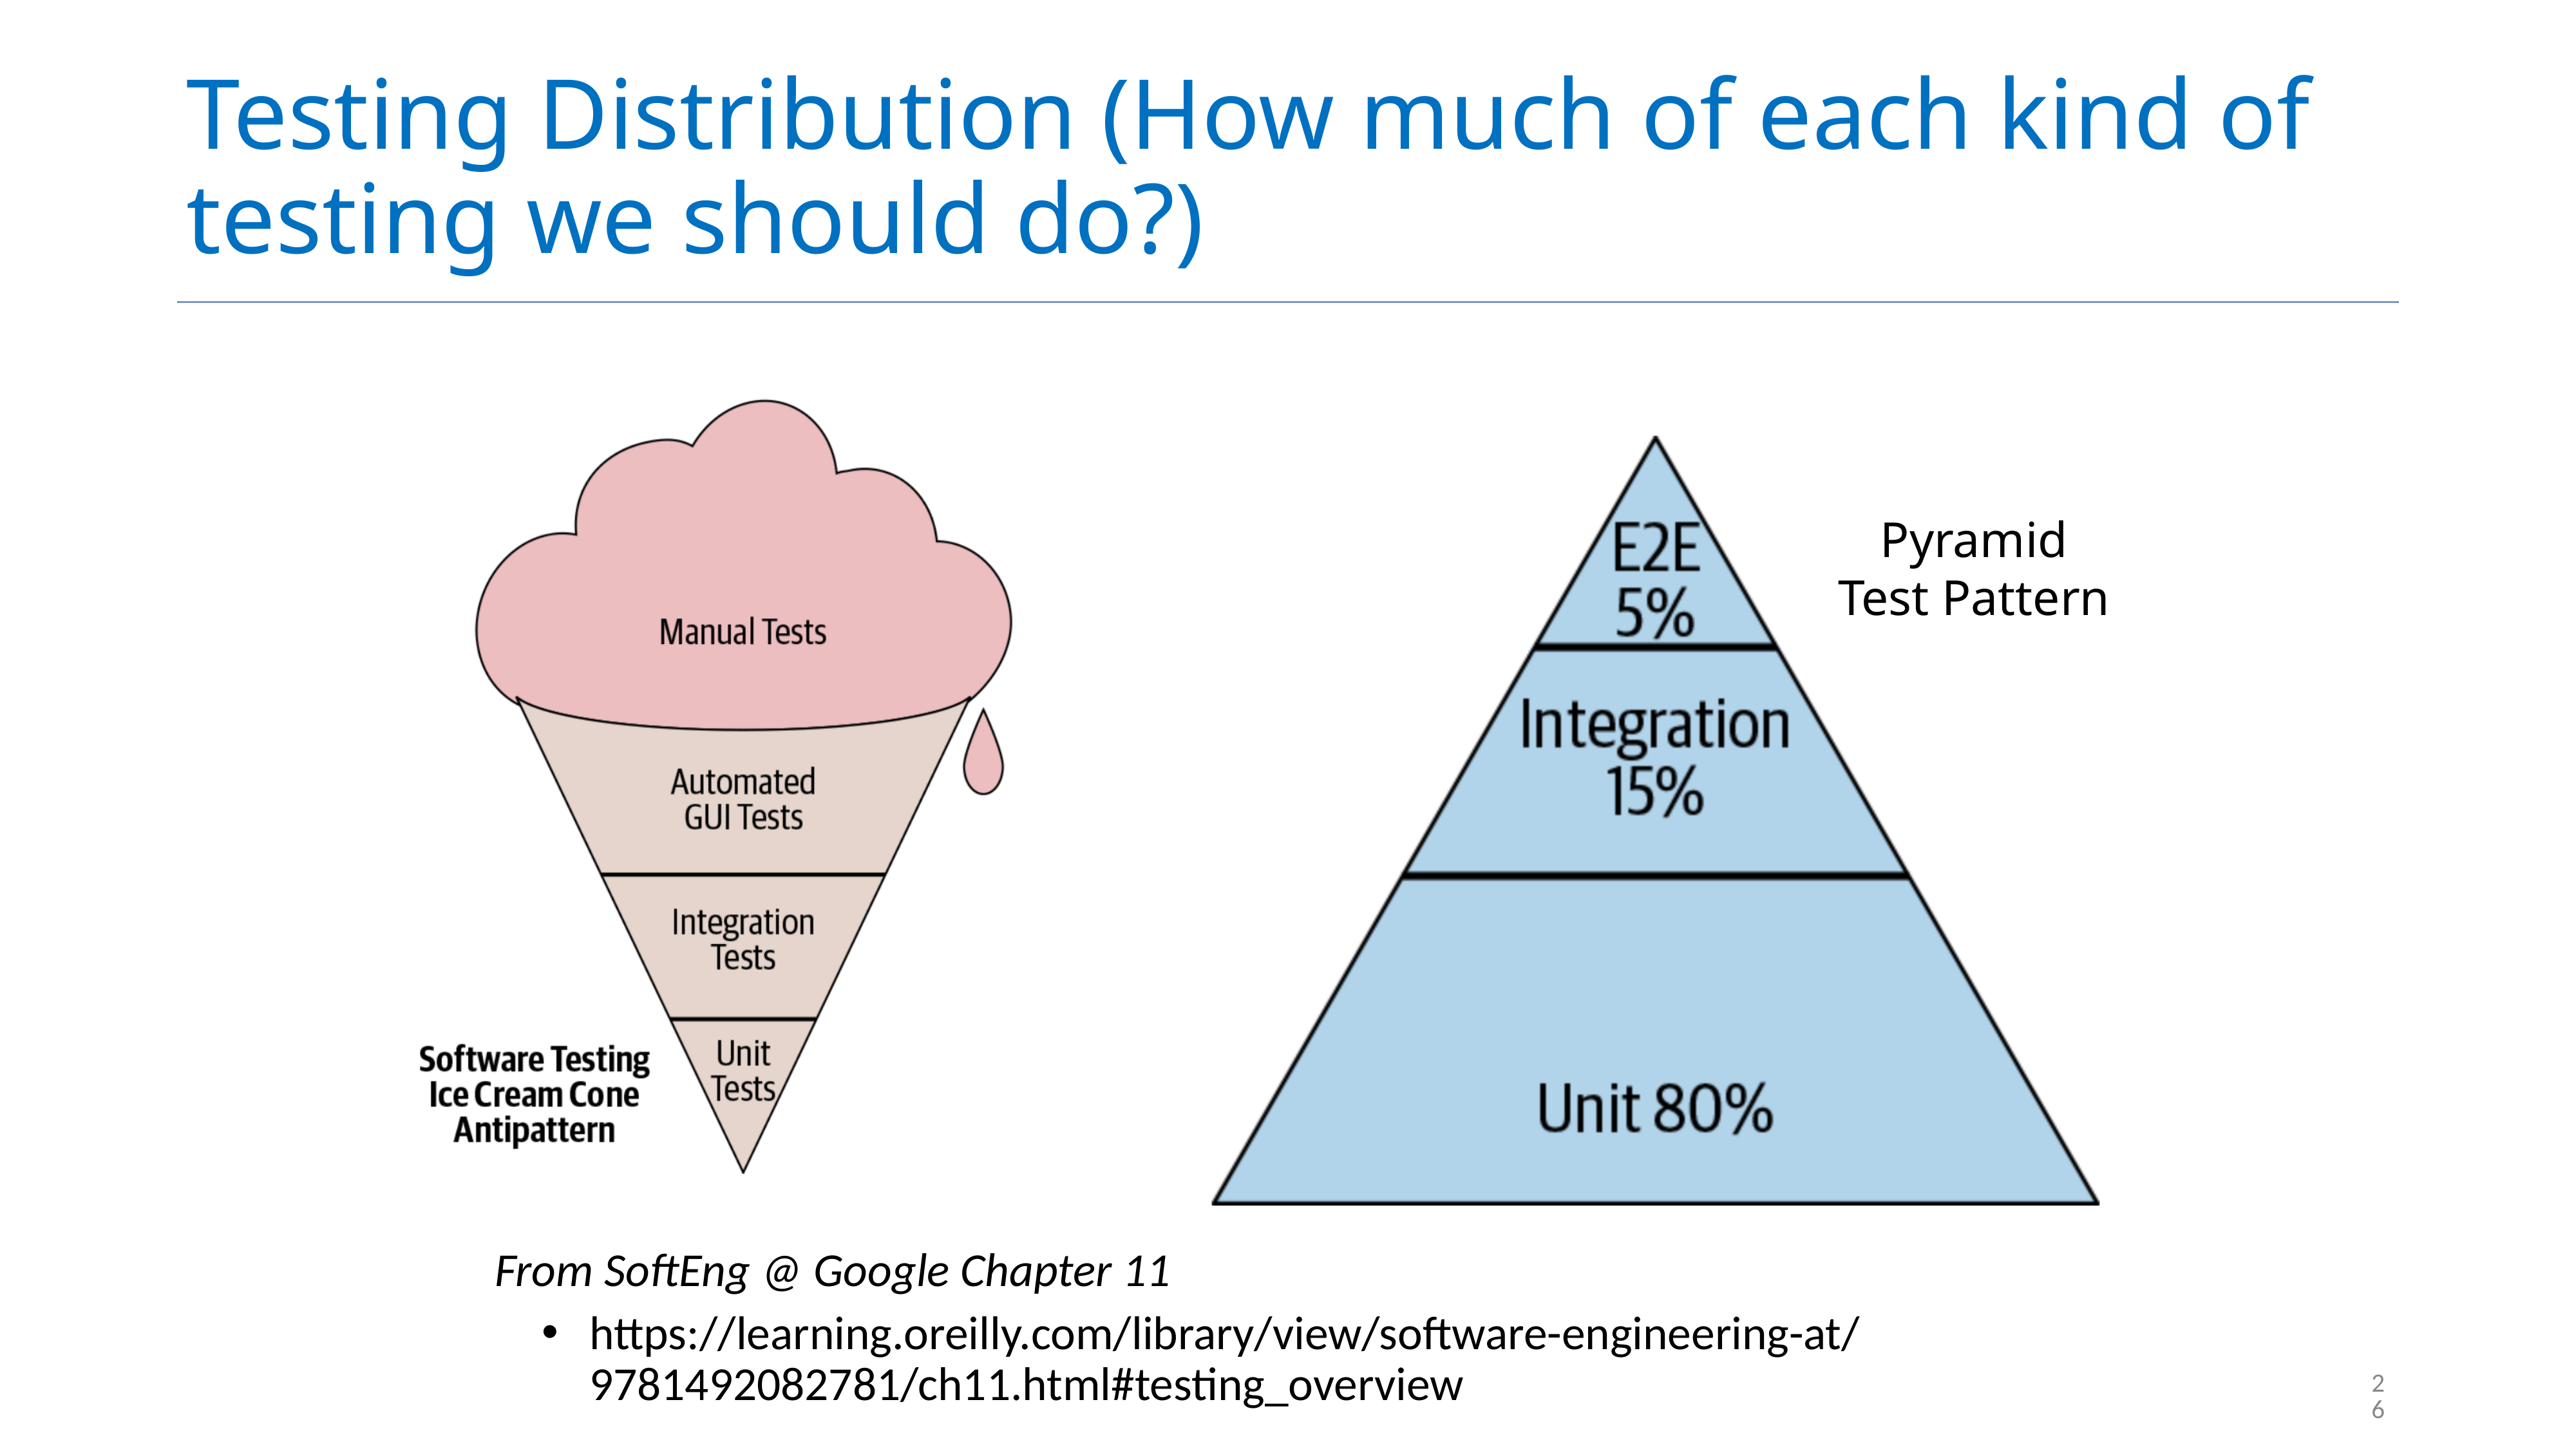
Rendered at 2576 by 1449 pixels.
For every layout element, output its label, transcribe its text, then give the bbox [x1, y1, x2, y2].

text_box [1208, 432, 2119, 1206]
list From SoftEng @ Google Chapter 11 https://learning.oreilly.com/library/view/software-engineering-at/9781492082781/ch11.html#testing_overview [484, 1139, 2123, 1422]
picture [419, 395, 1013, 1174]
title Testing Distribution (How much of each kind of testing we should do?) [176, 3, 2400, 285]
slide_number 26 [2360, 1355, 2400, 1408]
